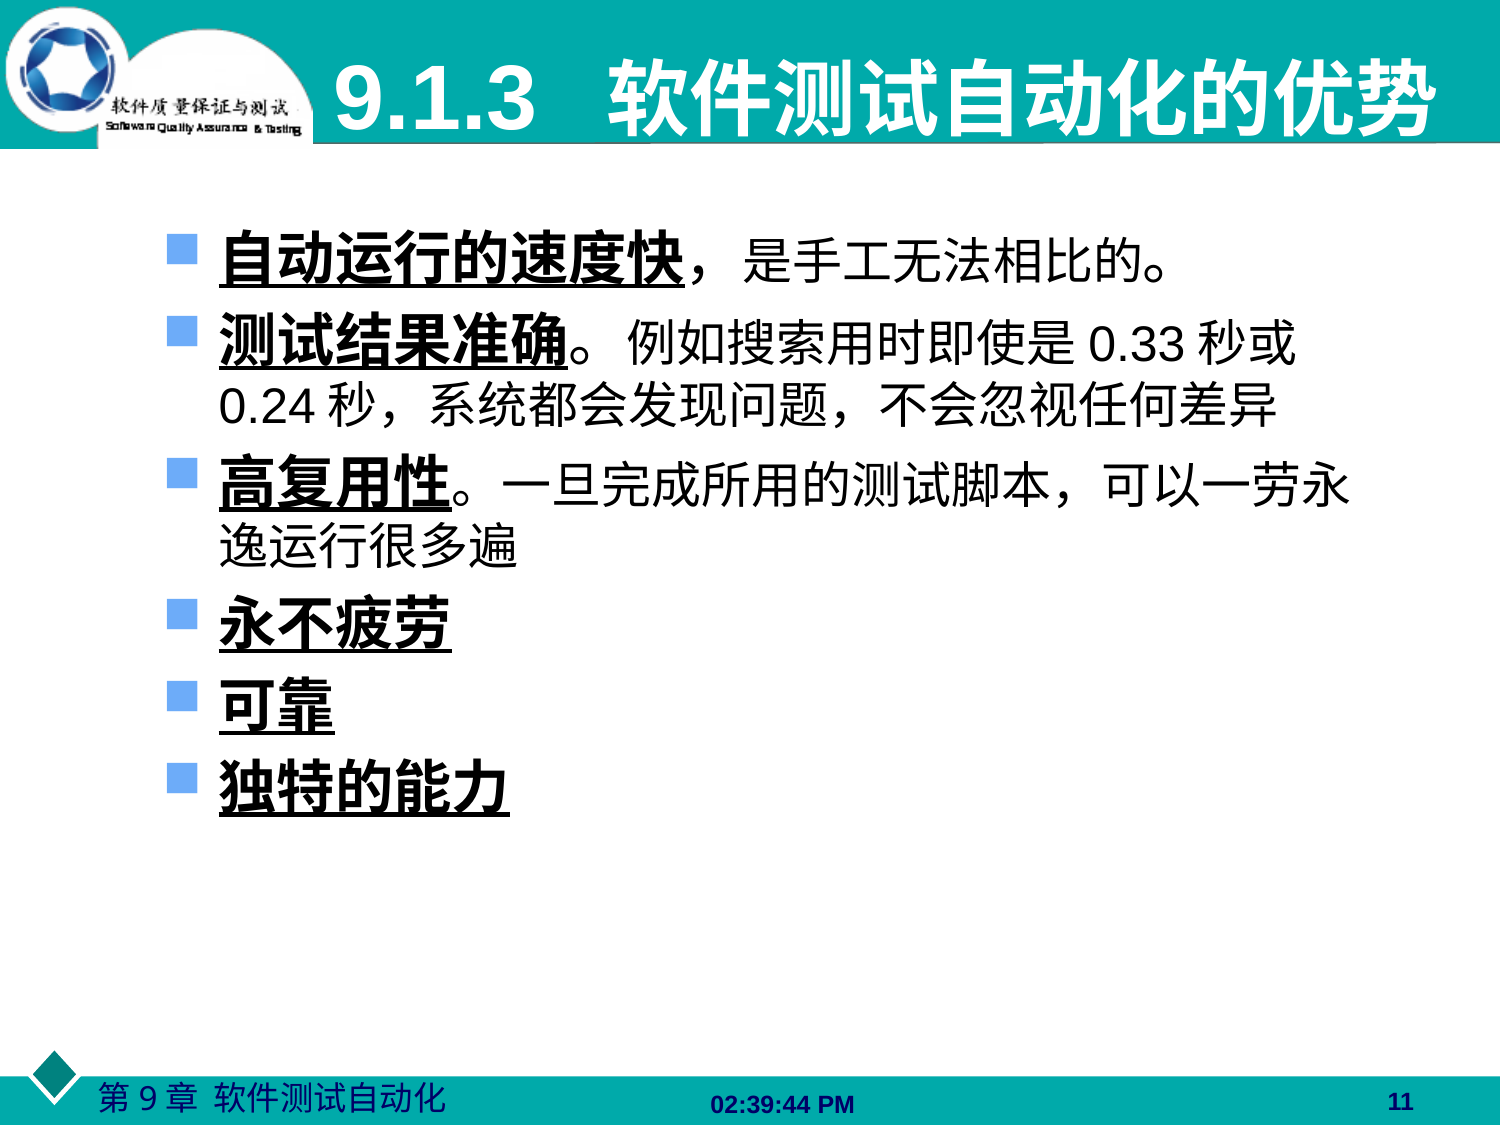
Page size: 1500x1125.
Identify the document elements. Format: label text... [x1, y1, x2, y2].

title 9.1.3 软件测试自动化的优势 [318, 54, 1500, 131]
picture [0, 0, 313, 149]
slide_number 11 [1116, 1077, 1430, 1125]
text_box 自动运行的速度快，是手工无法相比的。 测试结果准确。例如搜索用时即使是0.33秒或0.24秒，系统都会发现问题，不会忽视任何差异 高复用性。一旦完成所用的测试脚本，可以一劳永逸运行很多遍 永不疲劳 可靠 独特的能力 [147, 214, 1389, 879]
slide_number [695, 1081, 1046, 1125]
